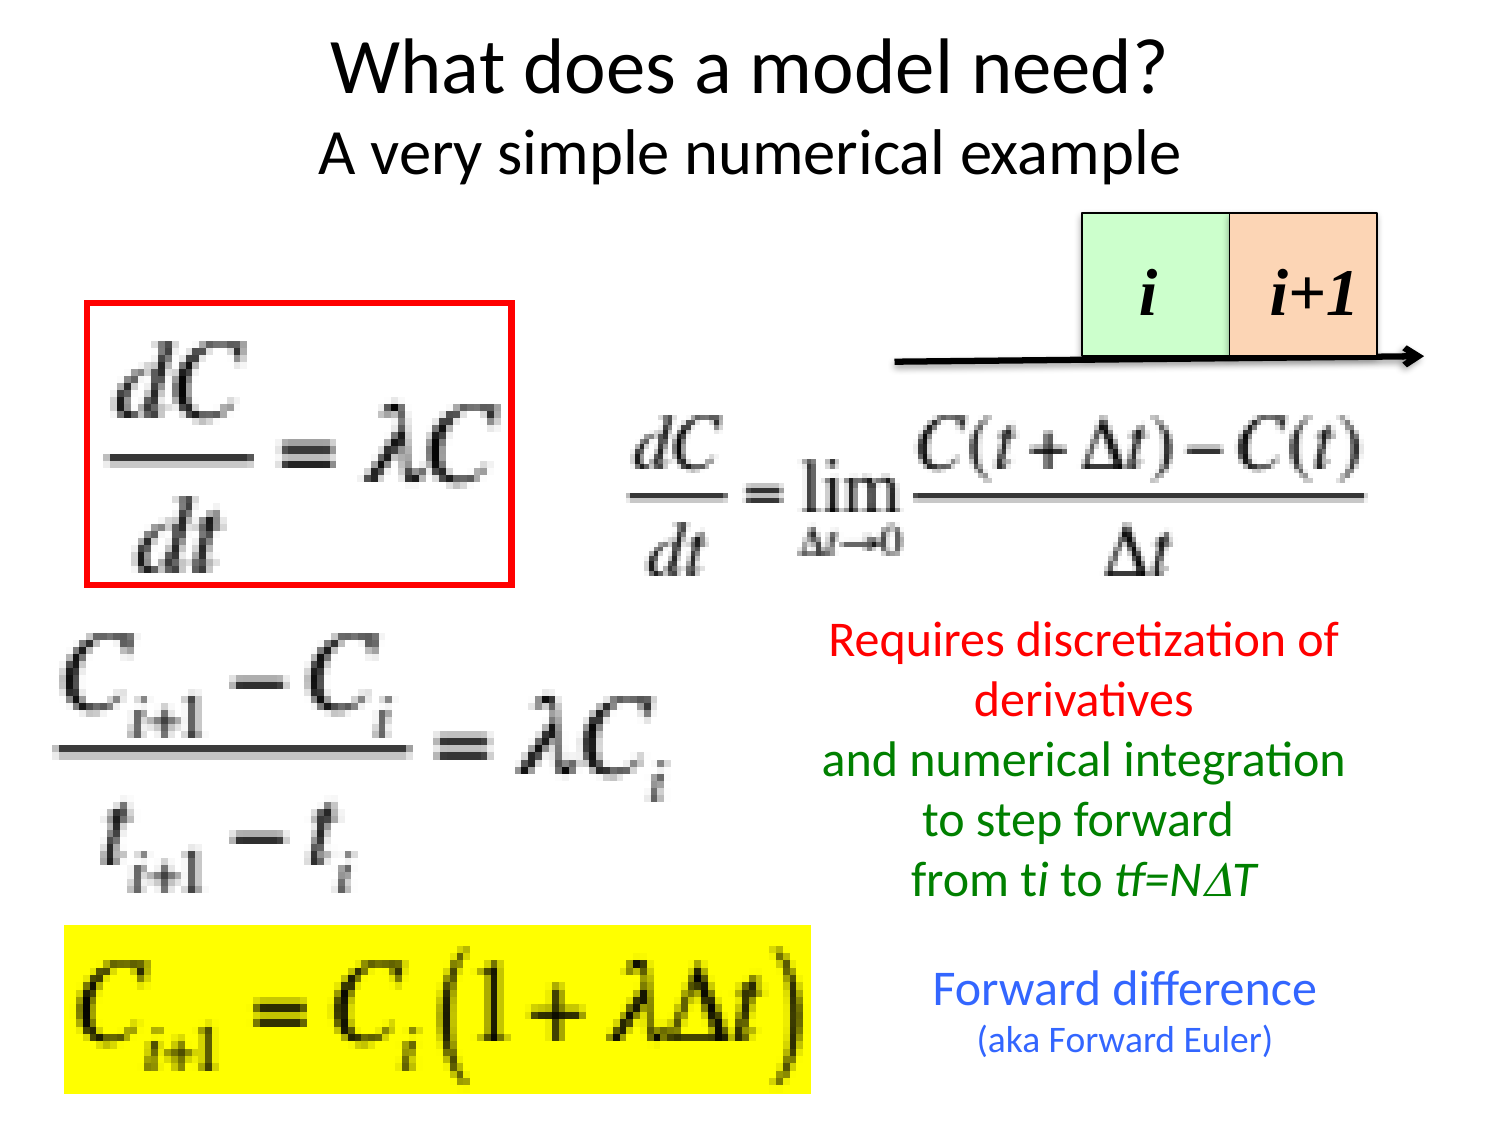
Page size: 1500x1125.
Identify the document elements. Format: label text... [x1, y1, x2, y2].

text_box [894, 355, 1425, 362]
text_box Requires discretization of derivatives and numerical integration to step forward from ti to tf=NDT [794, 599, 1373, 914]
title What does a model need? A very simple numerical example [0, 7, 1500, 195]
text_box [63, 924, 811, 1095]
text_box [617, 391, 1373, 583]
text_box [1081, 212, 1228, 354]
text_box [39, 598, 672, 902]
text_box i [1124, 241, 1173, 337]
text_box i+1 [1254, 241, 1375, 337]
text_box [90, 305, 509, 582]
text_box Forward difference (aka Forward Euler) [917, 948, 1333, 1068]
text_box [1229, 212, 1378, 354]
